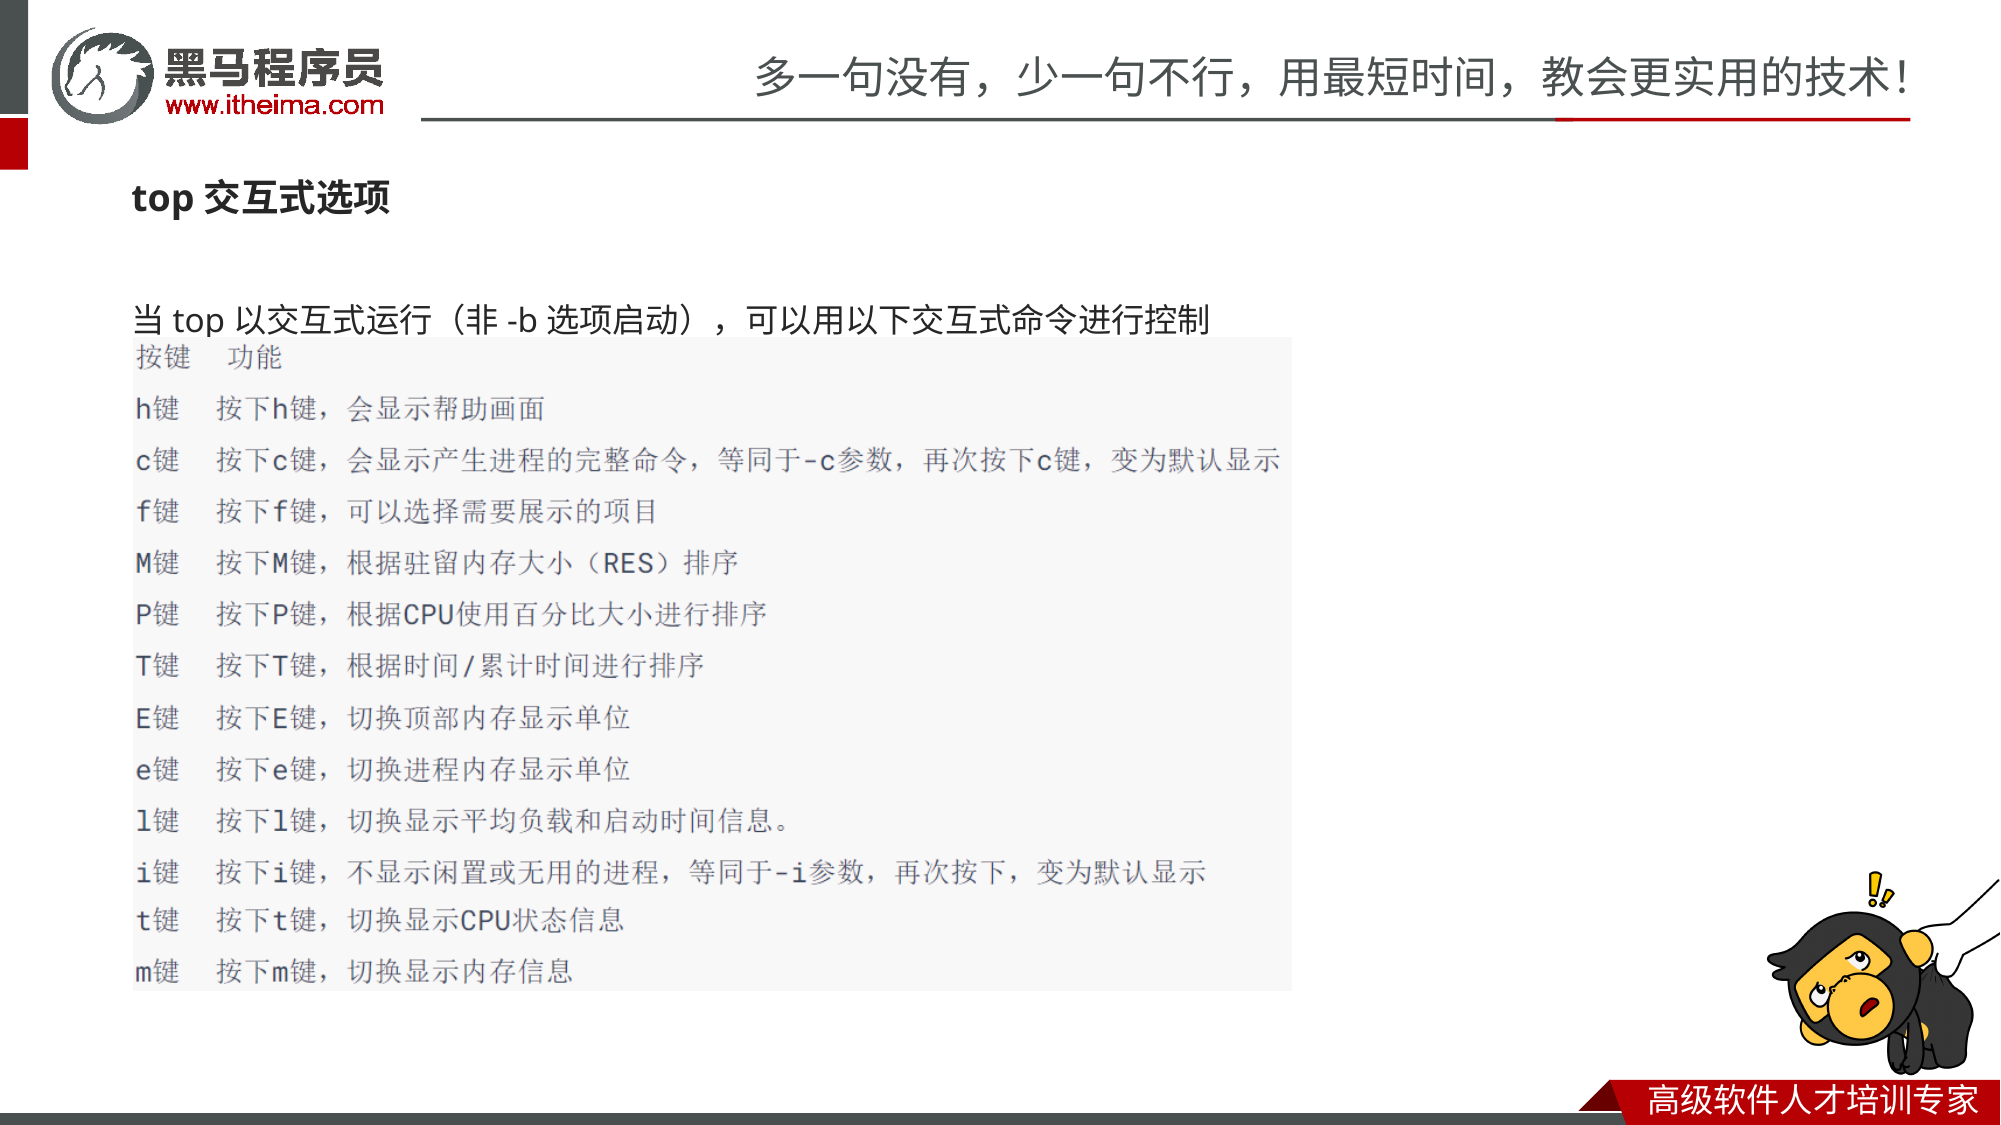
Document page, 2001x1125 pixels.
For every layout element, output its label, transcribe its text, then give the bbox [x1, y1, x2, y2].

list 当top以交互式运行（非-b选项启动），可以用以下交互式命令进行控制 [116, 271, 1872, 964]
picture [50, 26, 384, 125]
picture [133, 337, 1292, 991]
picture [1755, 828, 2000, 1101]
list top交互式选项 [116, 154, 1872, 239]
